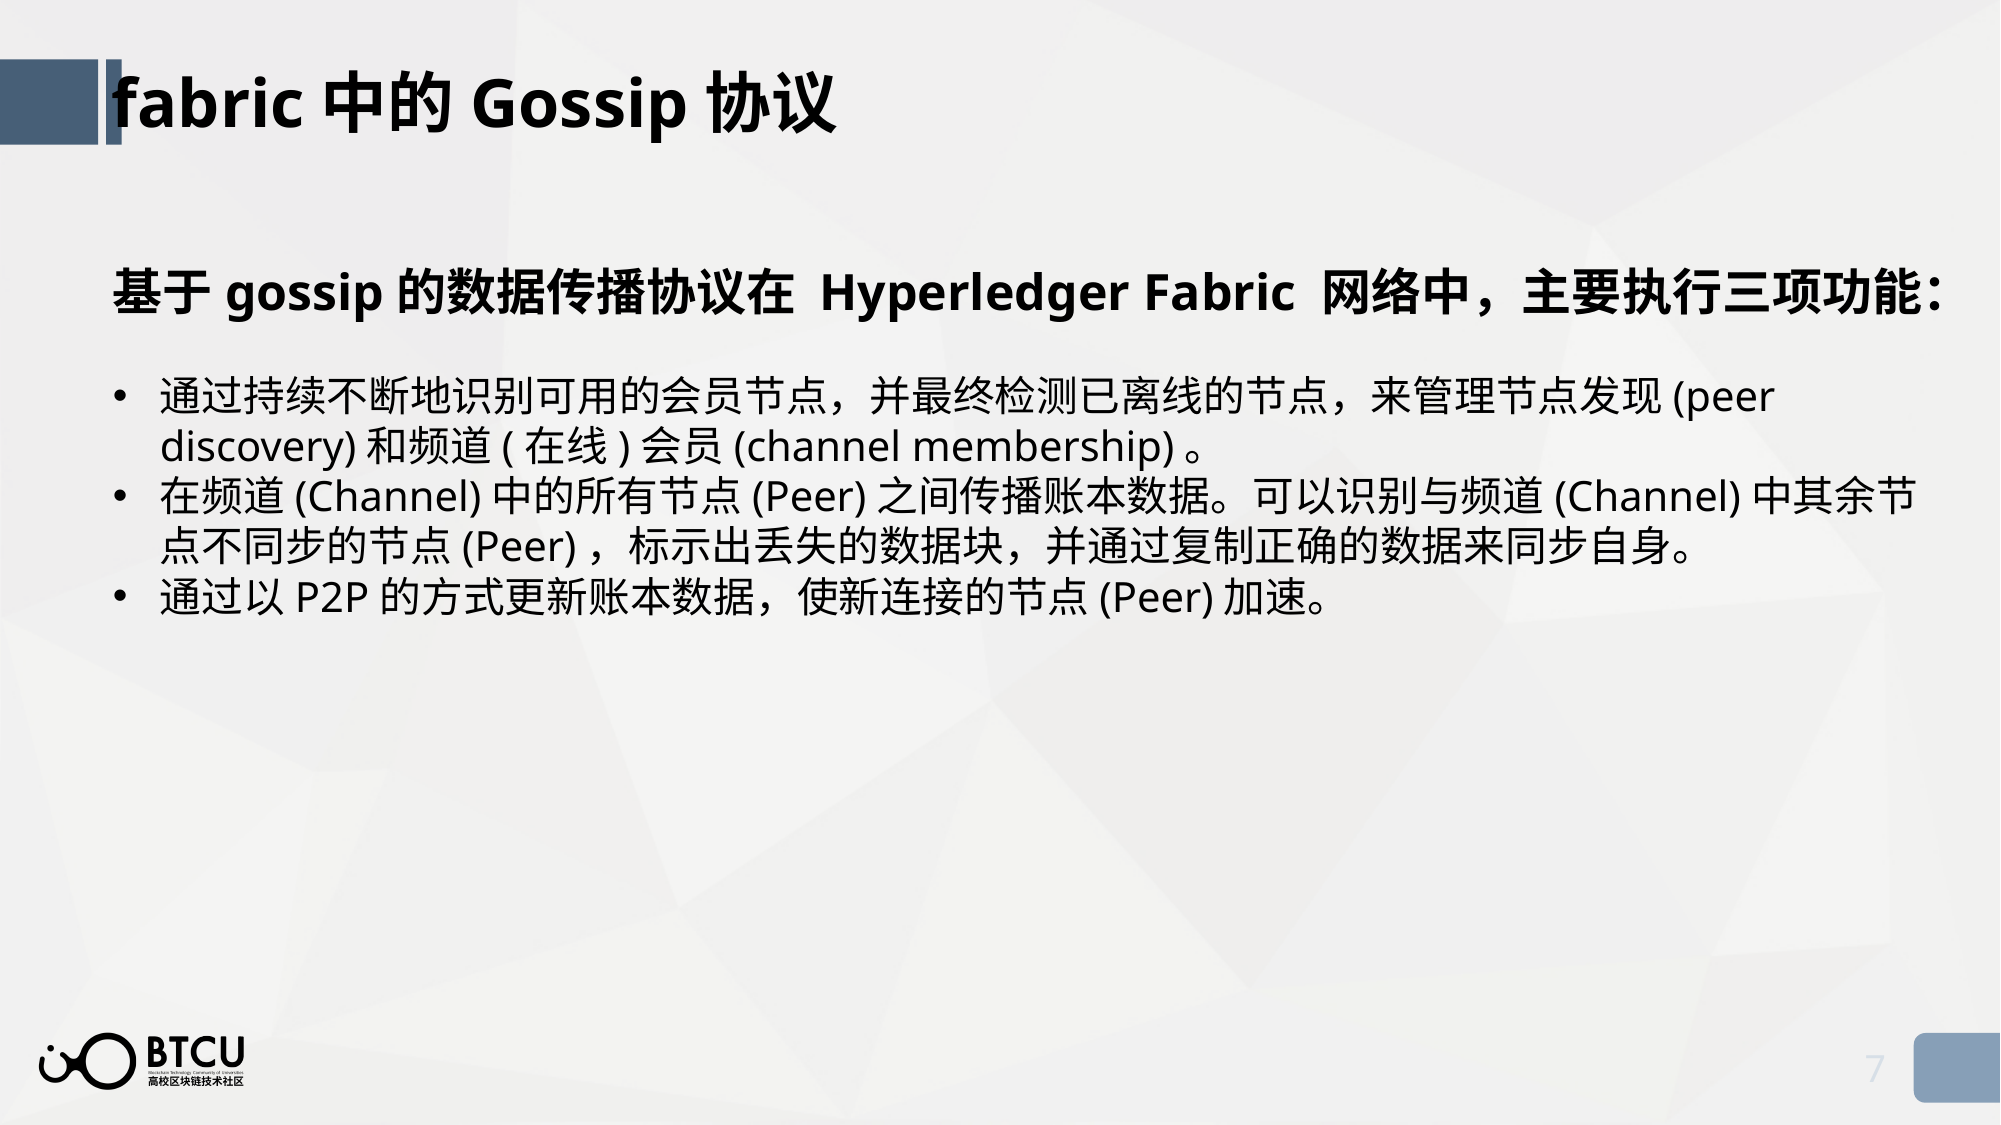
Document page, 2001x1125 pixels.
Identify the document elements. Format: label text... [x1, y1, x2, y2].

text_box [1916, 1032, 2000, 1037]
text_box [0, 59, 97, 145]
picture [18, 997, 274, 1125]
text_box fabric中的Gossip协议 [97, 53, 853, 149]
text_box 基于gossip的数据传播协议在 Hyperledger Fabric 网络中，主要执行三项功能： 通过持续不断地识别可用的会员节点，并最终检测已离线的节点，来管理节点发现(peer discovery)和频道(在线)会员(channel membership)。 在频道(Channel)中的所有节点(Peer)之间传播账本数据。可以识别与频道(Channel)中其余节点不同步的节点(Peer)，标示出丢失的数据块，并通过复制正确的数据来同步自身。 通过以P2P的方式更新账本数据，使新连接的节点(Peer)加速。 [98, 252, 1951, 678]
text_box 7 [1849, 1037, 2000, 1104]
